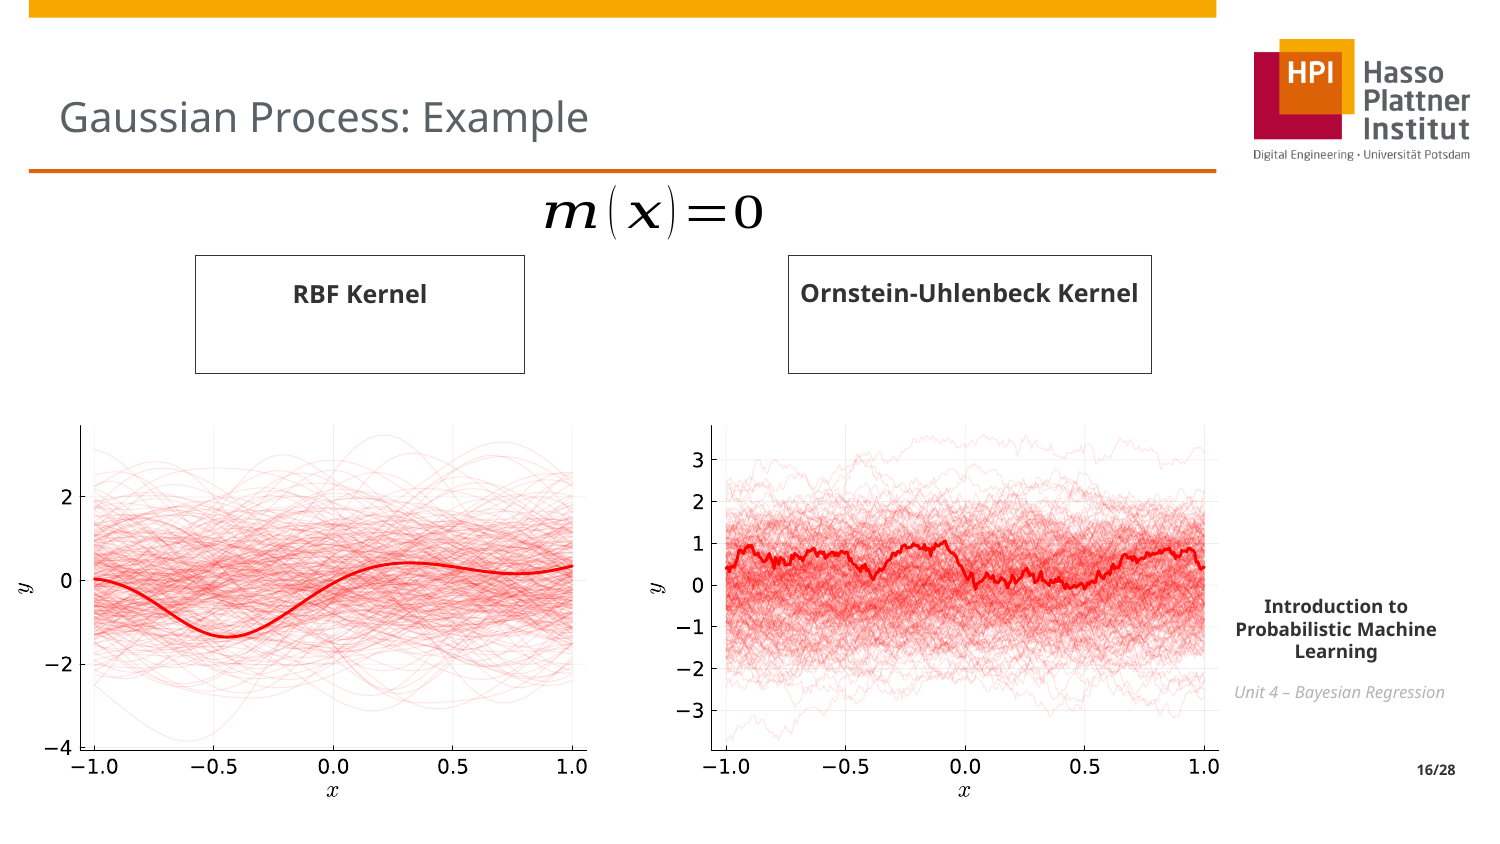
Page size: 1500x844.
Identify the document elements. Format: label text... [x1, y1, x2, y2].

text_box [643, 413, 1231, 806]
title Gaussian Process: Example [58, 17, 1187, 170]
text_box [94, 434, 573, 742]
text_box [725, 434, 1205, 742]
picture [1254, 39, 1470, 161]
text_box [11, 413, 599, 806]
